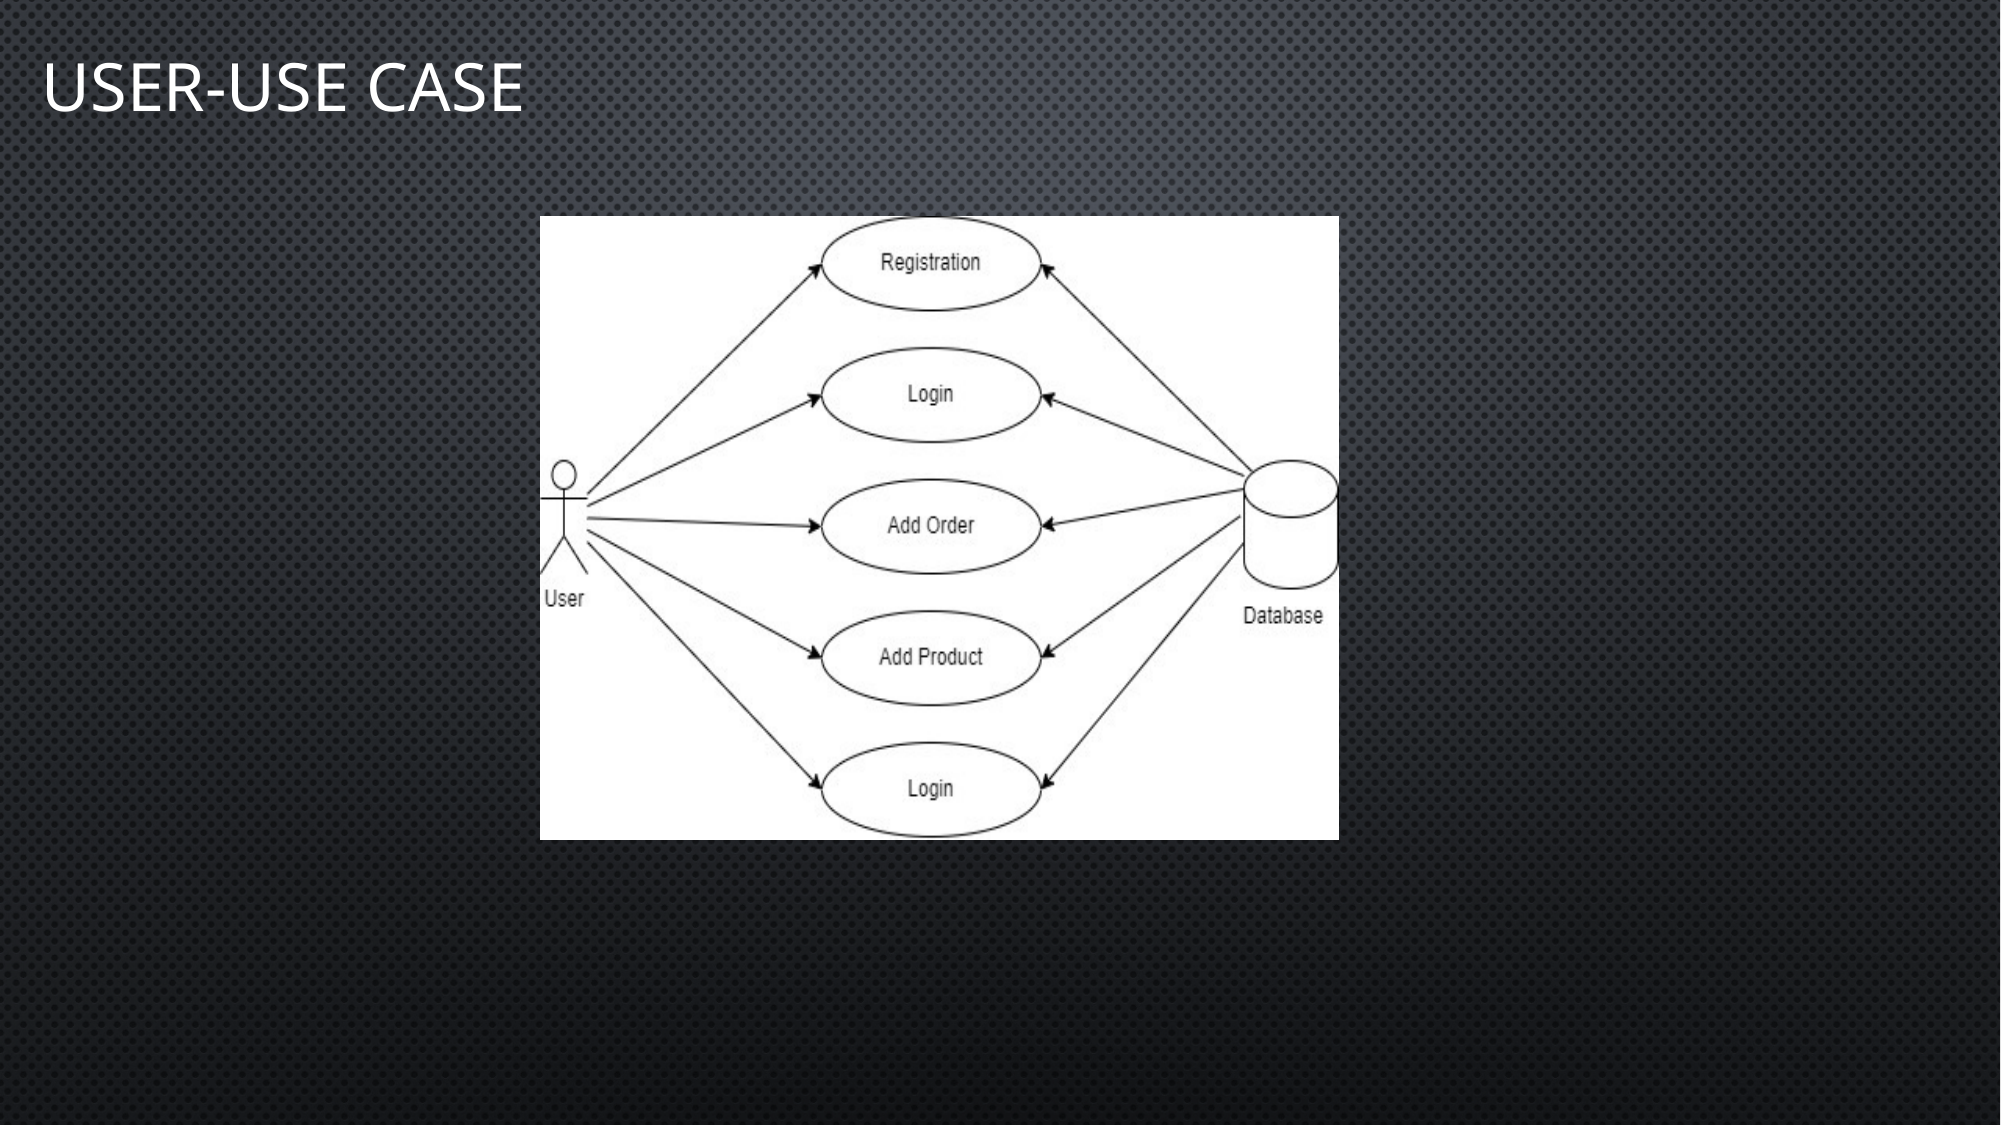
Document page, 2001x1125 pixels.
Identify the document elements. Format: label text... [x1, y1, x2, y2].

picture [540, 215, 1340, 840]
title User-use case [26, 26, 1813, 143]
